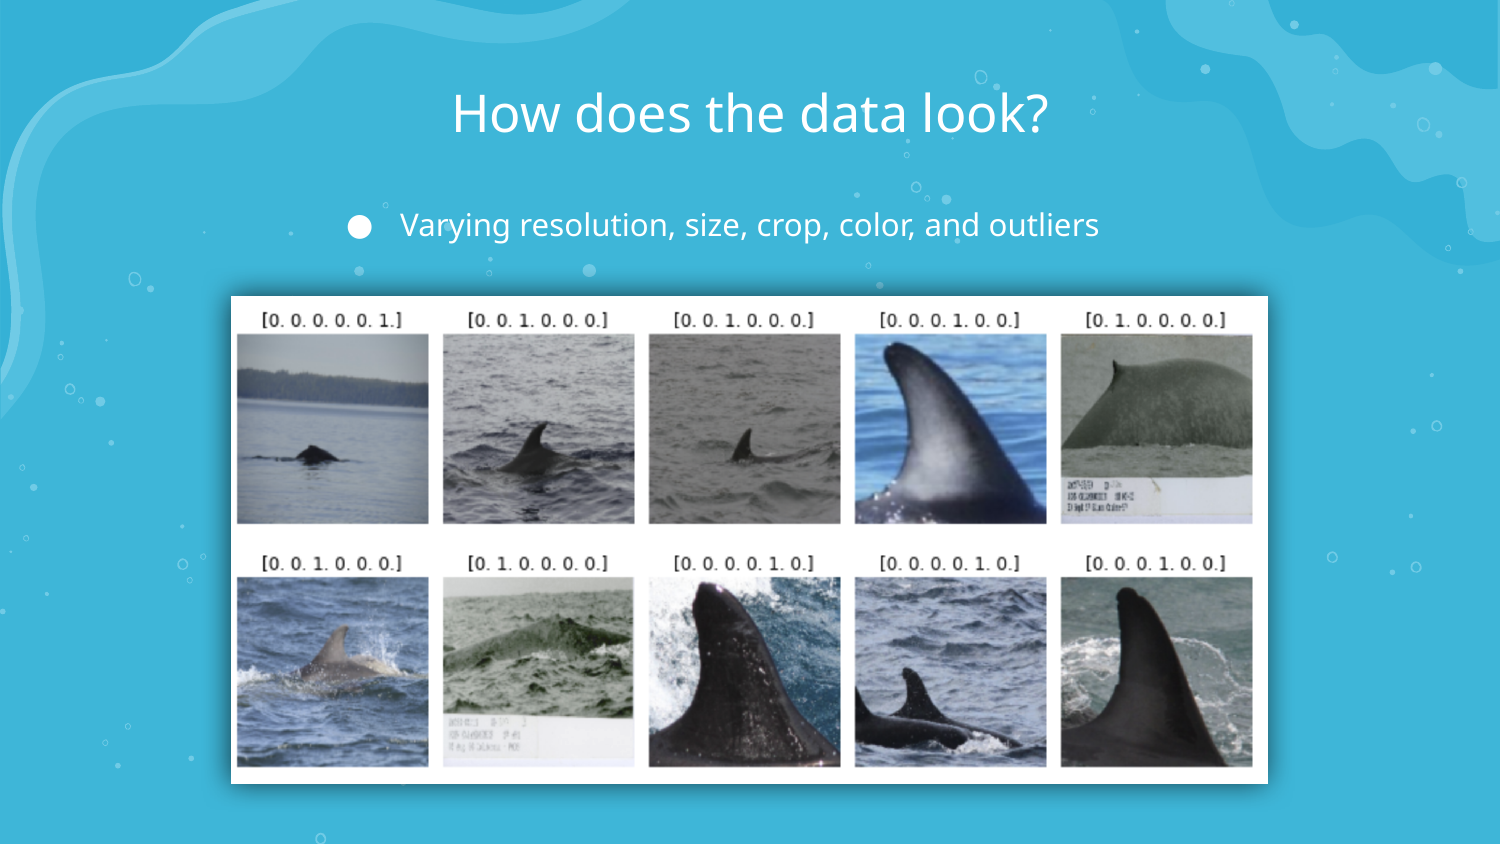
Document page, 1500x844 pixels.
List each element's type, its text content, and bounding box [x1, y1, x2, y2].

title How does the data look? [118, 88, 1382, 135]
list Varying resolution, size, crop, color, and outliers [310, 170, 1190, 272]
picture [230, 295, 1268, 785]
